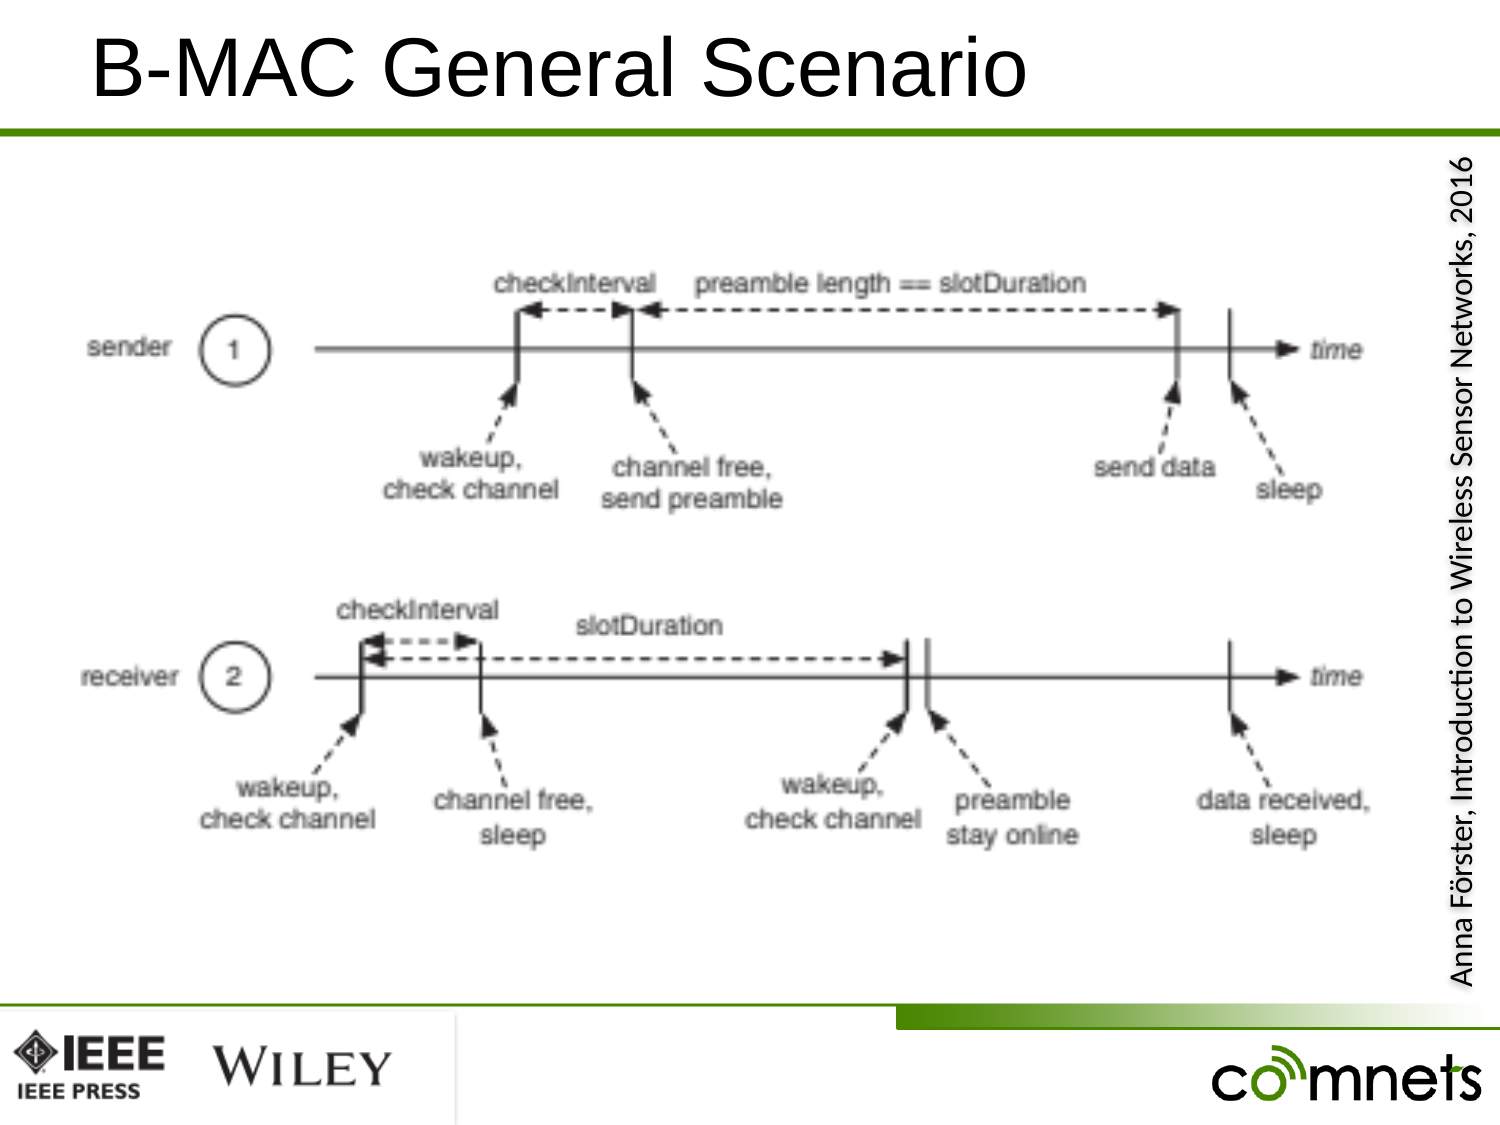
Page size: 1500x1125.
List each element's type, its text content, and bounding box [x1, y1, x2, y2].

title B-MAC General Scenario [75, 0, 1425, 126]
picture [0, 0, 1500, 1125]
